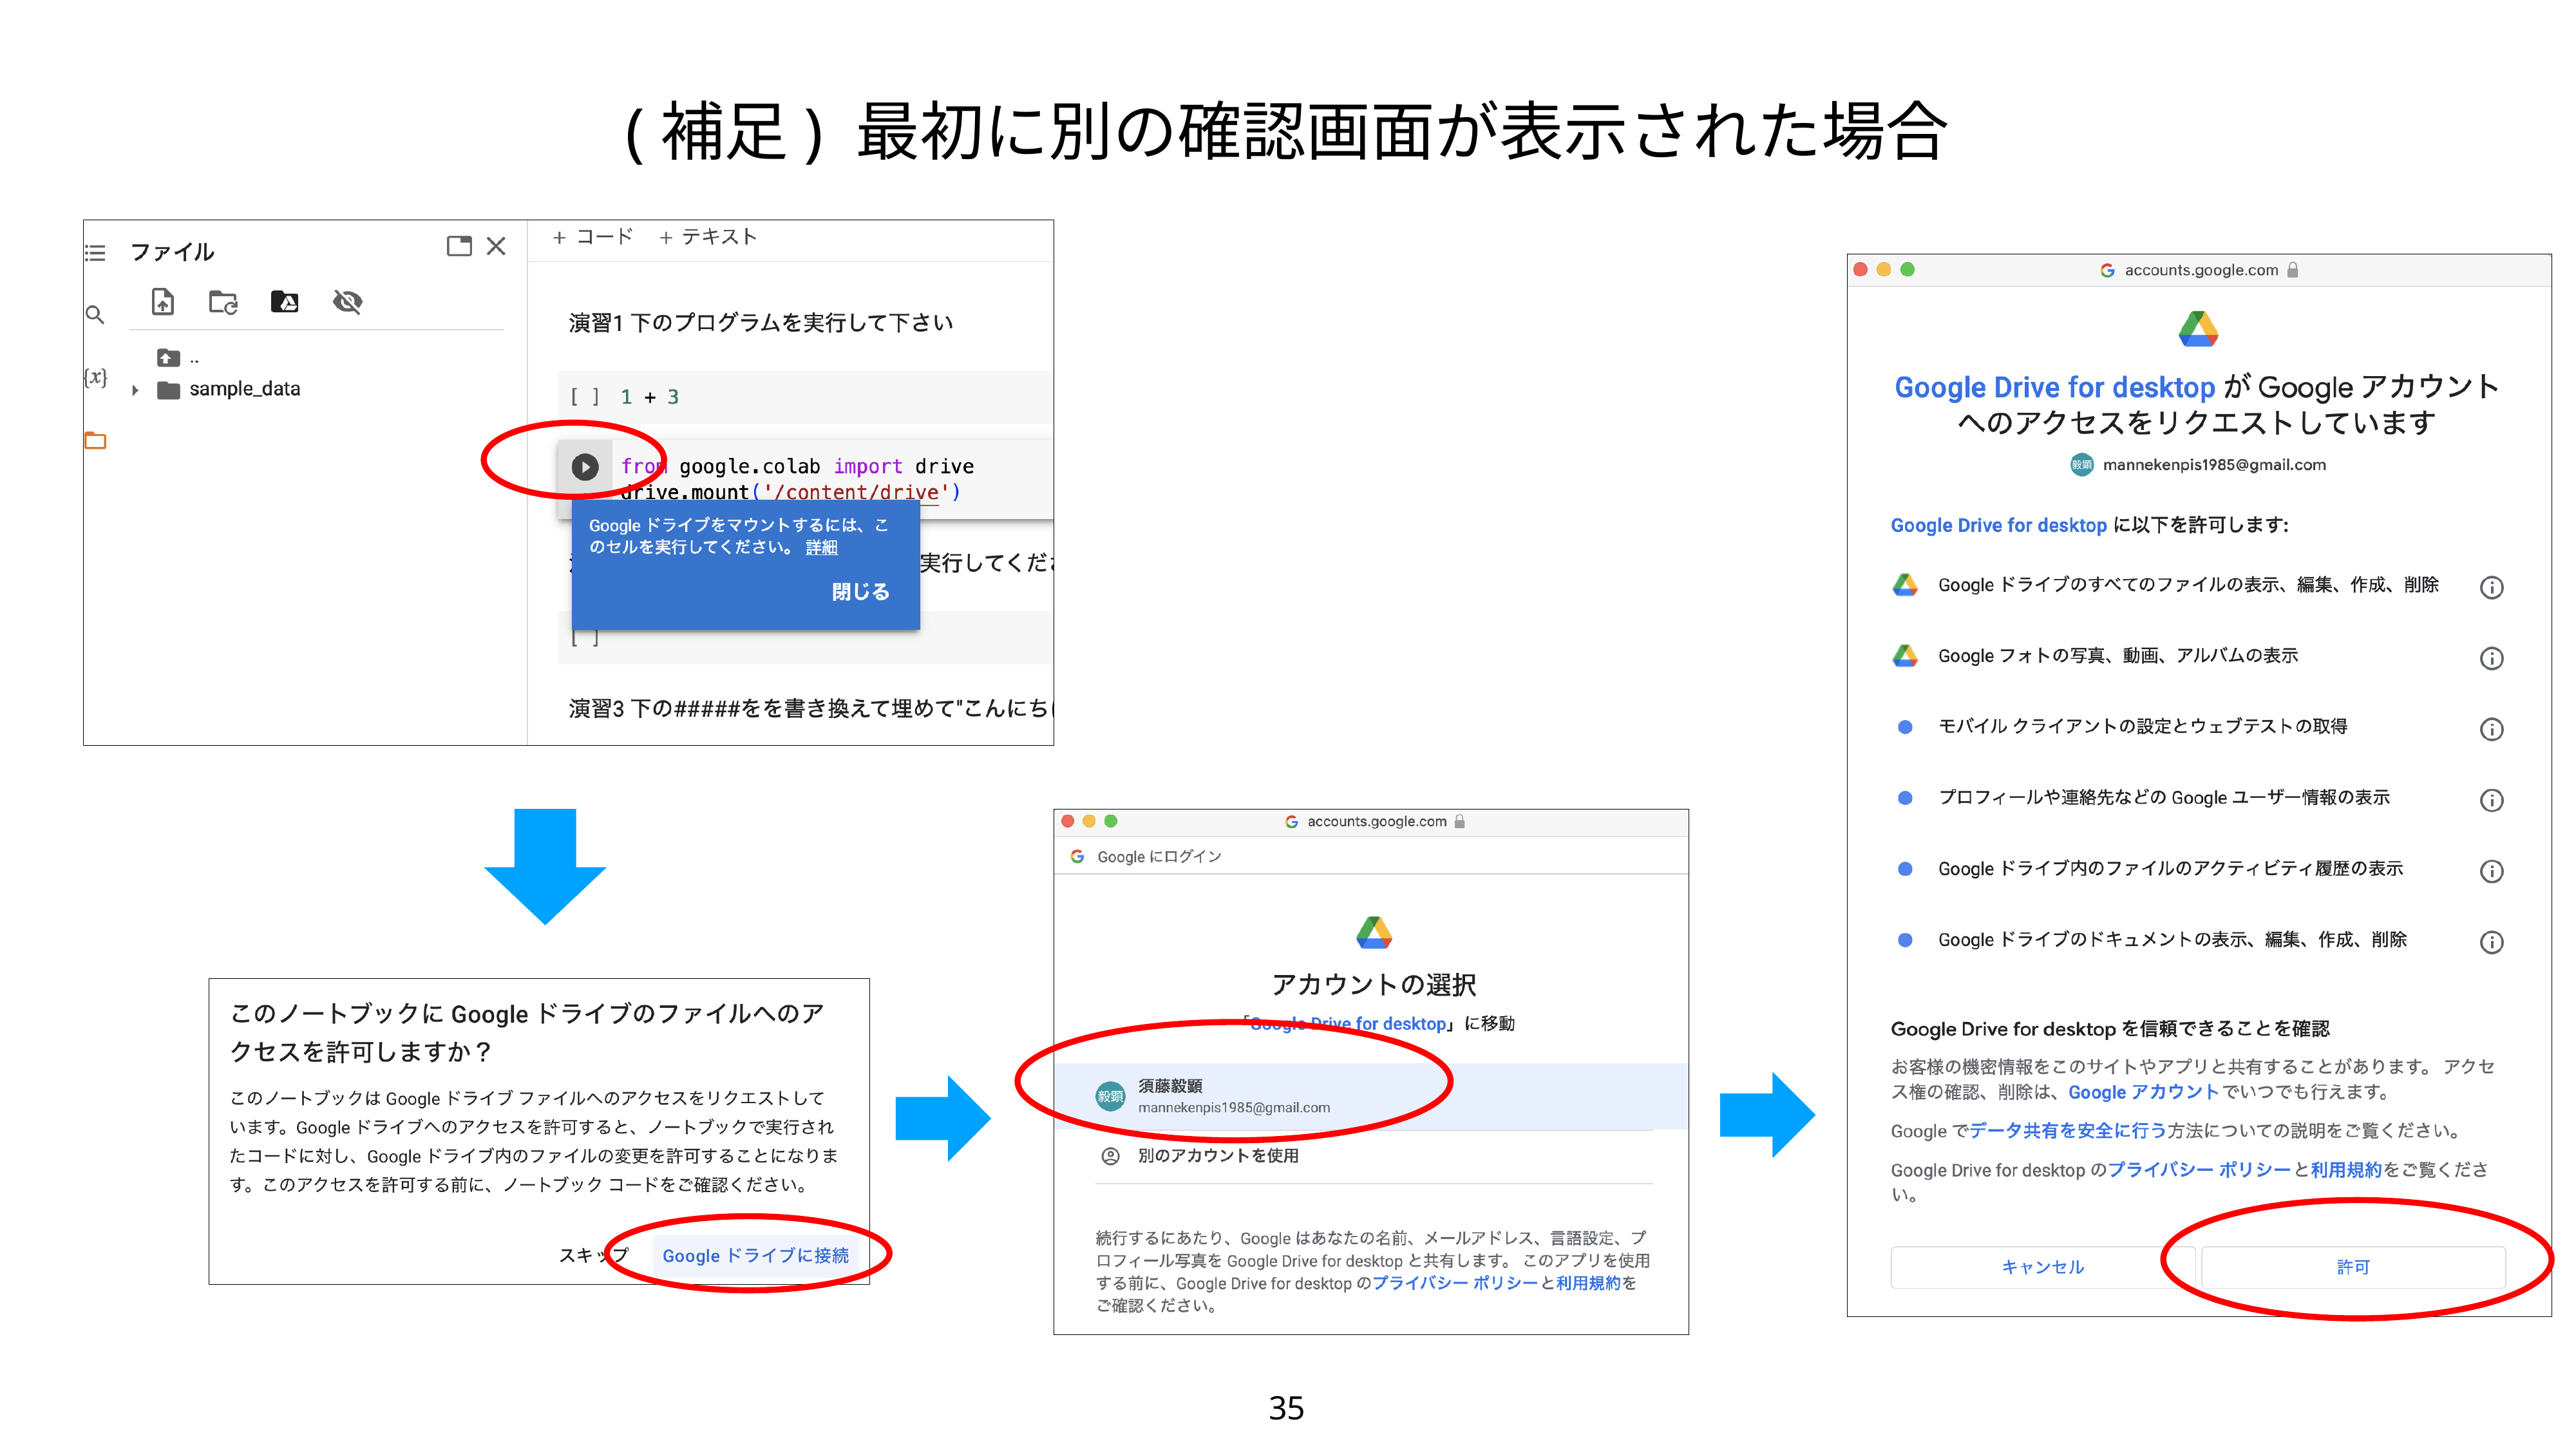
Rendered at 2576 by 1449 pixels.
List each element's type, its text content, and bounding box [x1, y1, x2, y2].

text_box [1018, 1048, 1054, 1114]
text_box [484, 809, 607, 925]
text_box [674, 1285, 823, 1291]
text_box [1720, 1072, 1816, 1159]
picture [83, 219, 1054, 746]
slide_number 35 [1263, 1381, 1312, 1431]
text_box [871, 1235, 890, 1272]
text_box (補足) 最初に別の確認画面が表示された場合 [620, 85, 1956, 173]
text_box [895, 1075, 992, 1162]
picture [1847, 254, 2552, 1317]
picture [1054, 808, 1689, 1335]
picture [209, 978, 871, 1285]
